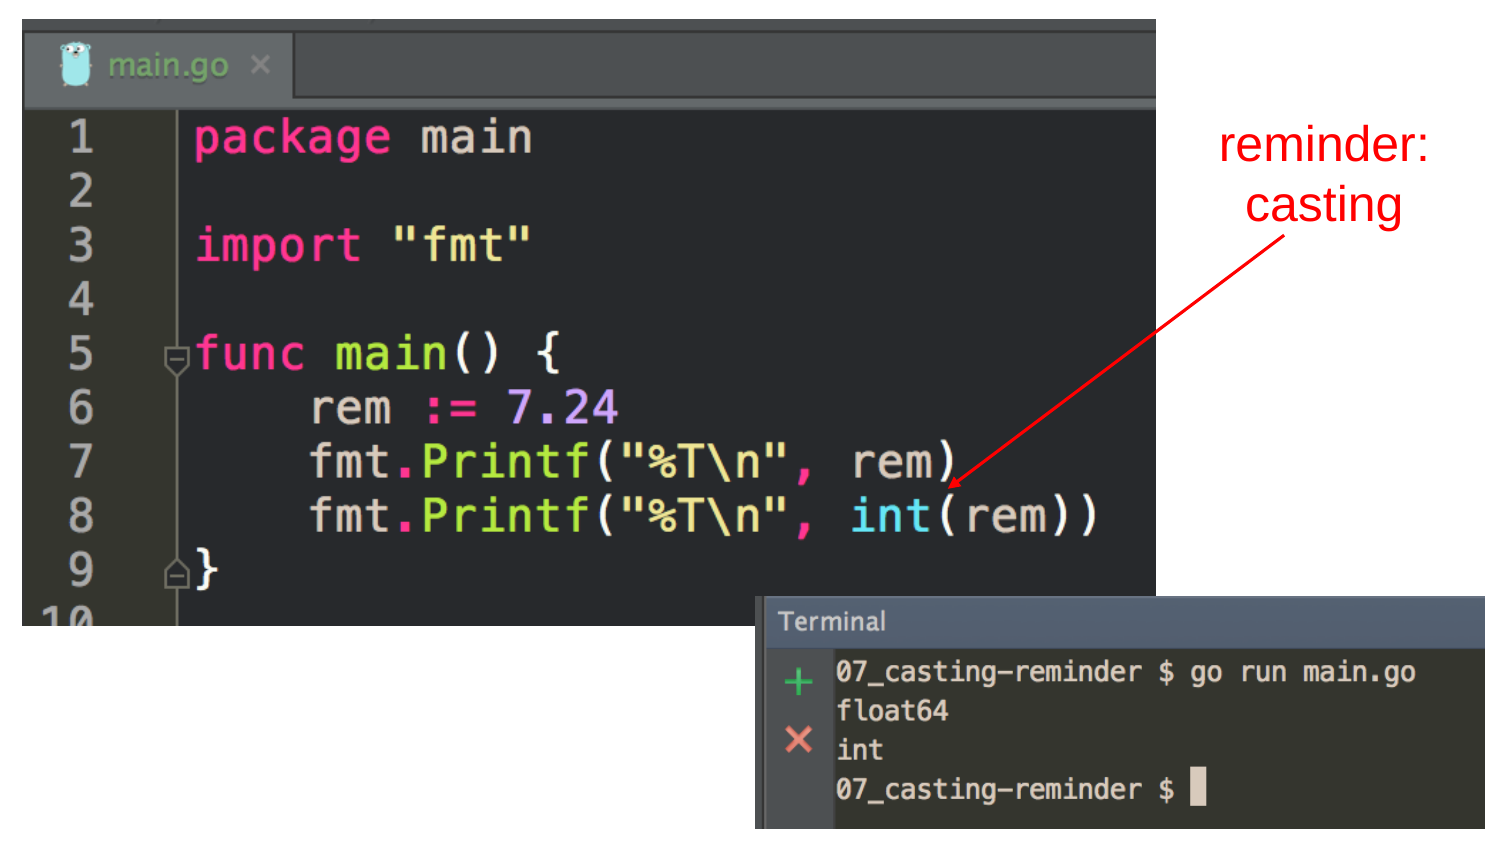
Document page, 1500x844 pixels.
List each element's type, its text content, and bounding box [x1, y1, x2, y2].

picture [21, 18, 1485, 830]
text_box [947, 234, 1285, 490]
text_box reminder: casting [1164, 96, 1485, 237]
